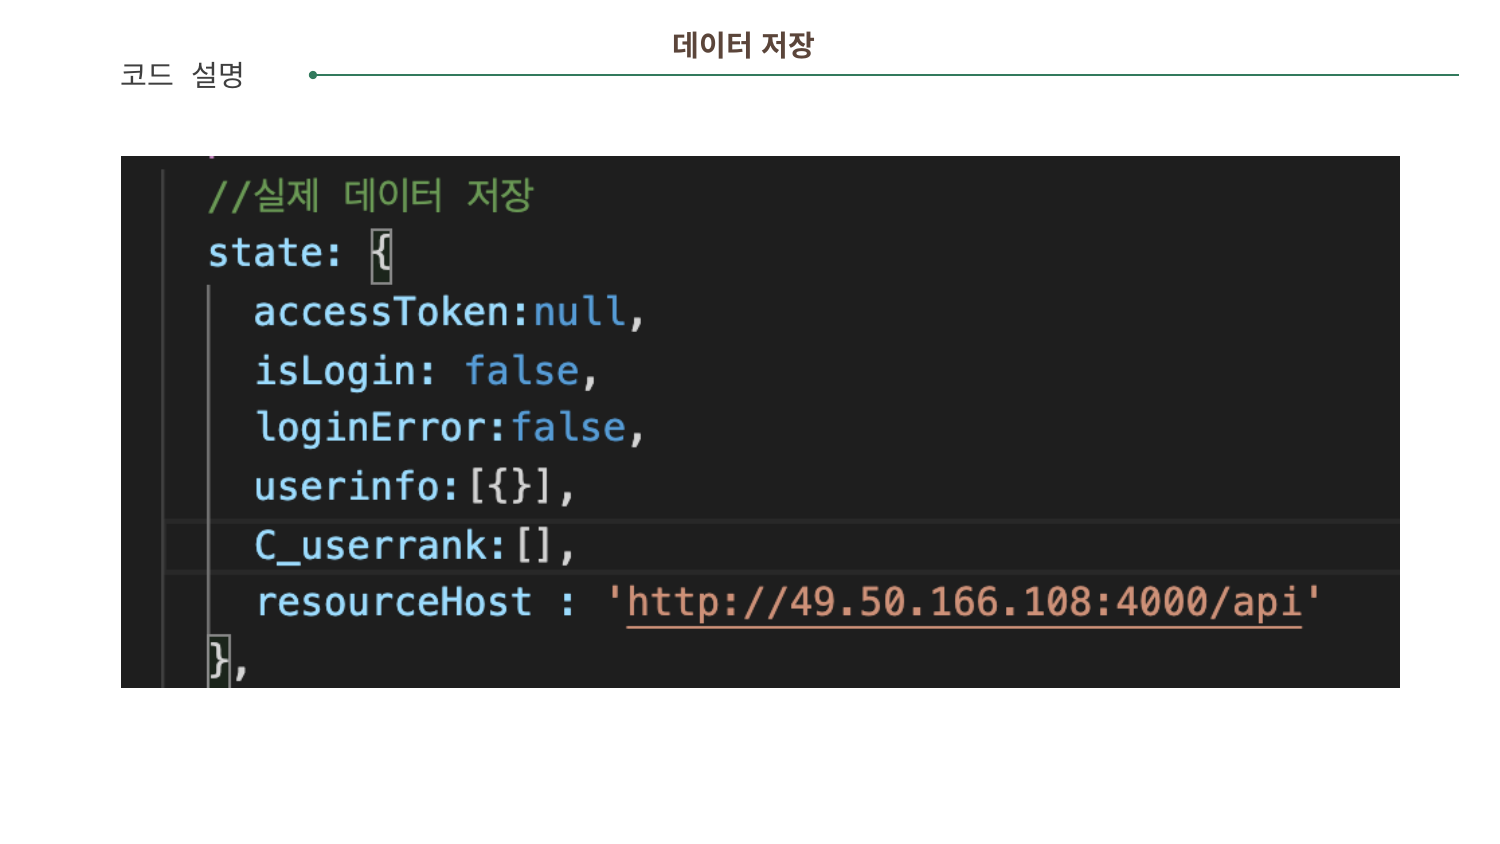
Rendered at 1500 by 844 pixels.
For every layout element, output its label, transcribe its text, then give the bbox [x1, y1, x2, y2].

text_box 데이터 저장 [543, 20, 945, 71]
text_box 코드 설명 [29, 49, 337, 100]
picture [121, 155, 1400, 688]
